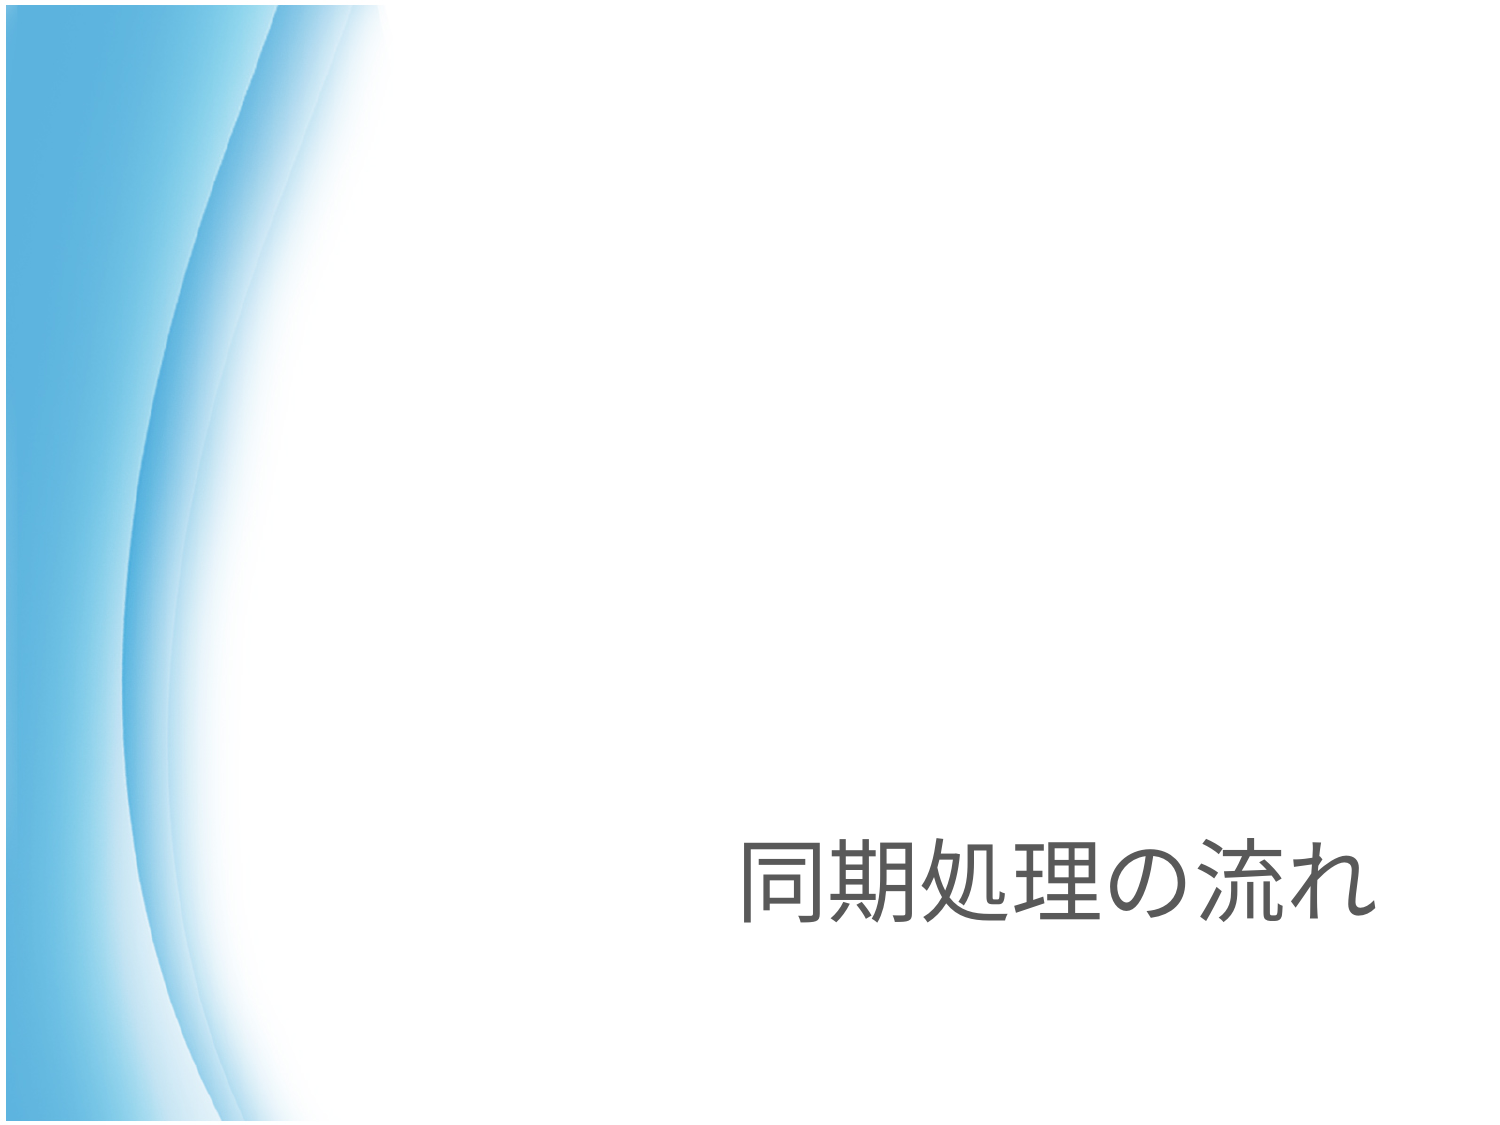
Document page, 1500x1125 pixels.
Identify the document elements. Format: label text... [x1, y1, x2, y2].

text_box 同期処理の流れ [118, 722, 1394, 1035]
picture [0, 0, 1500, 1125]
